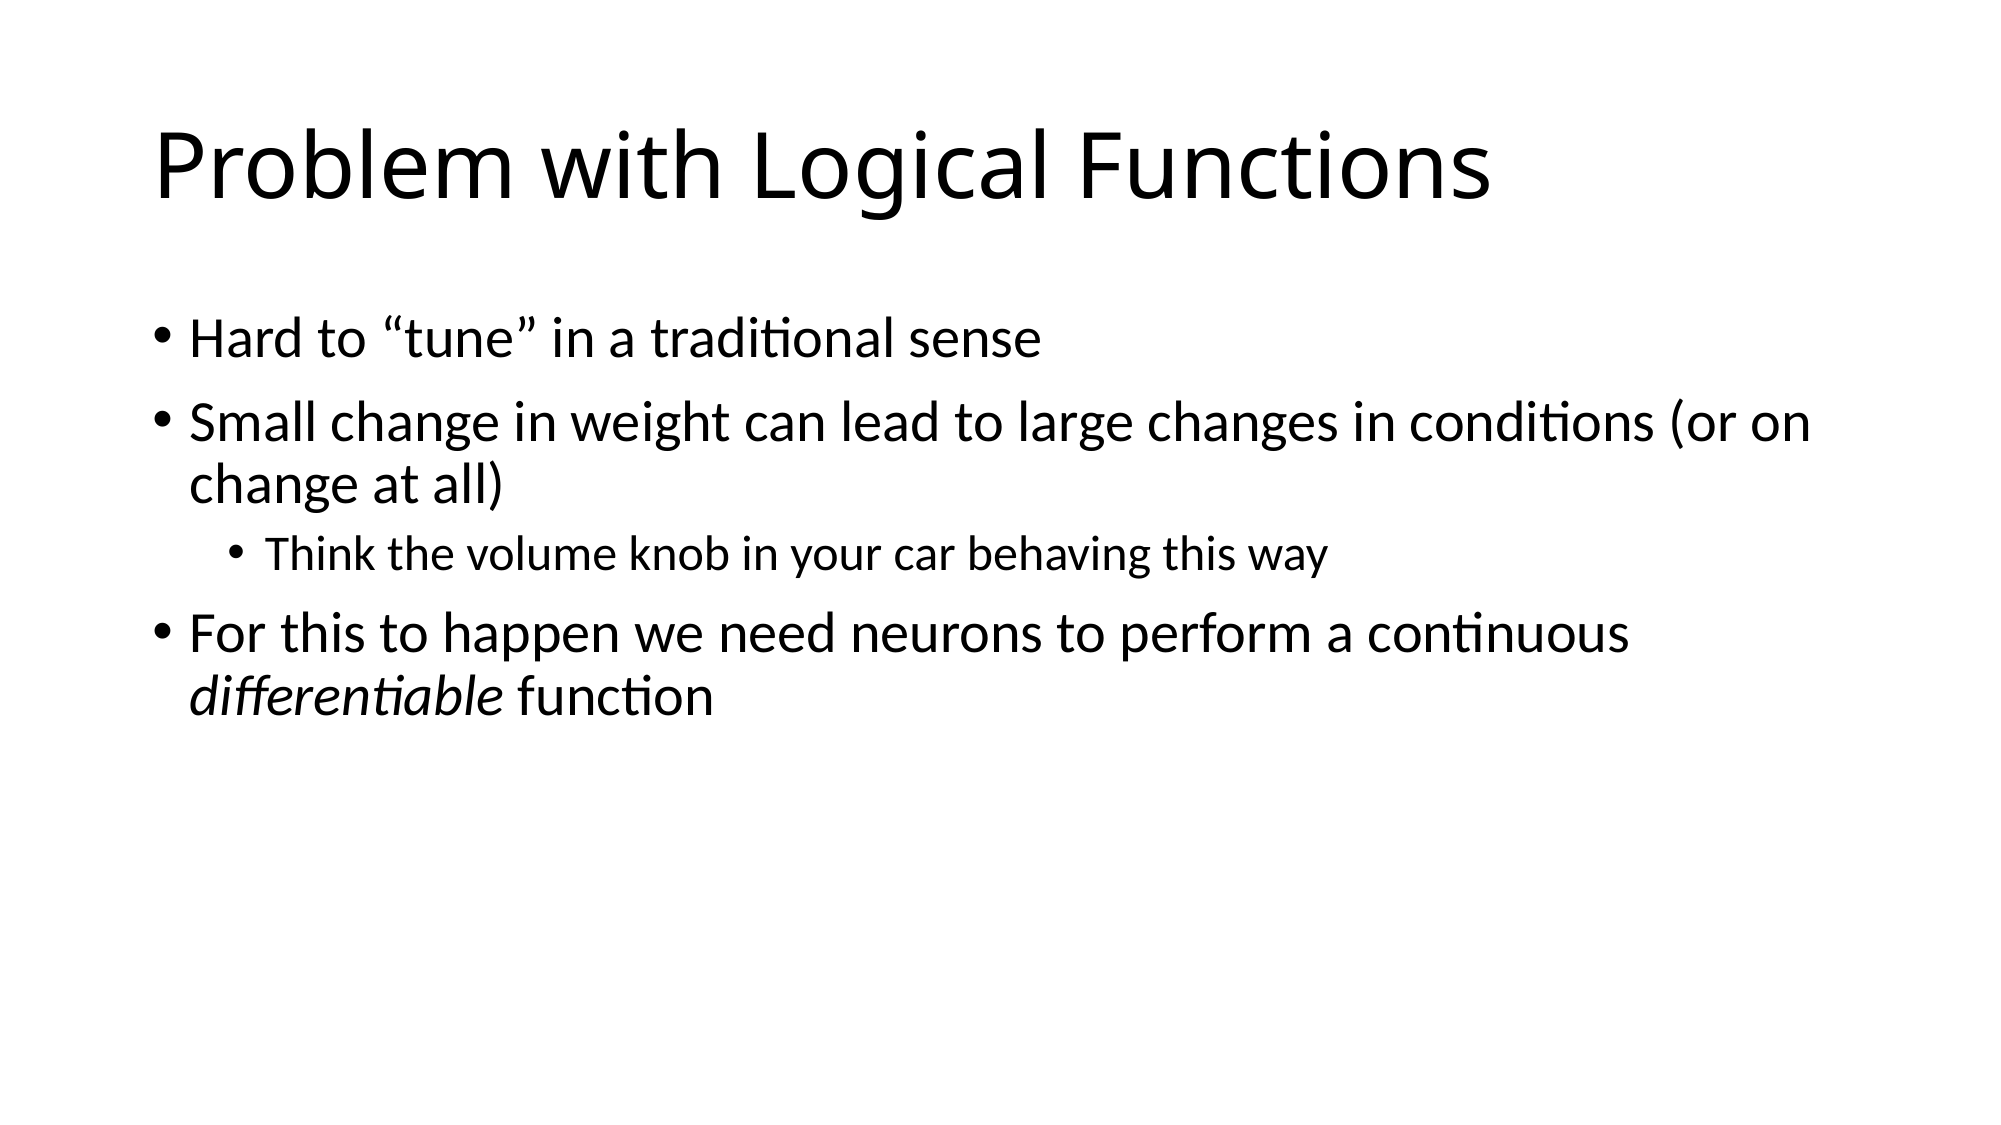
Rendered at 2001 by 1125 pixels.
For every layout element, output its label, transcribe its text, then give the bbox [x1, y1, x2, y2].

list Hard to “tune” in a traditional sense Small change in weight can lead to large changes in conditions (or on change at all) Think the volume knob in your car behaving this way For this to happen we need neurons to perform a continuous differentiable function [137, 299, 1863, 1014]
title Problem with Logical Functions [137, 59, 1863, 278]
